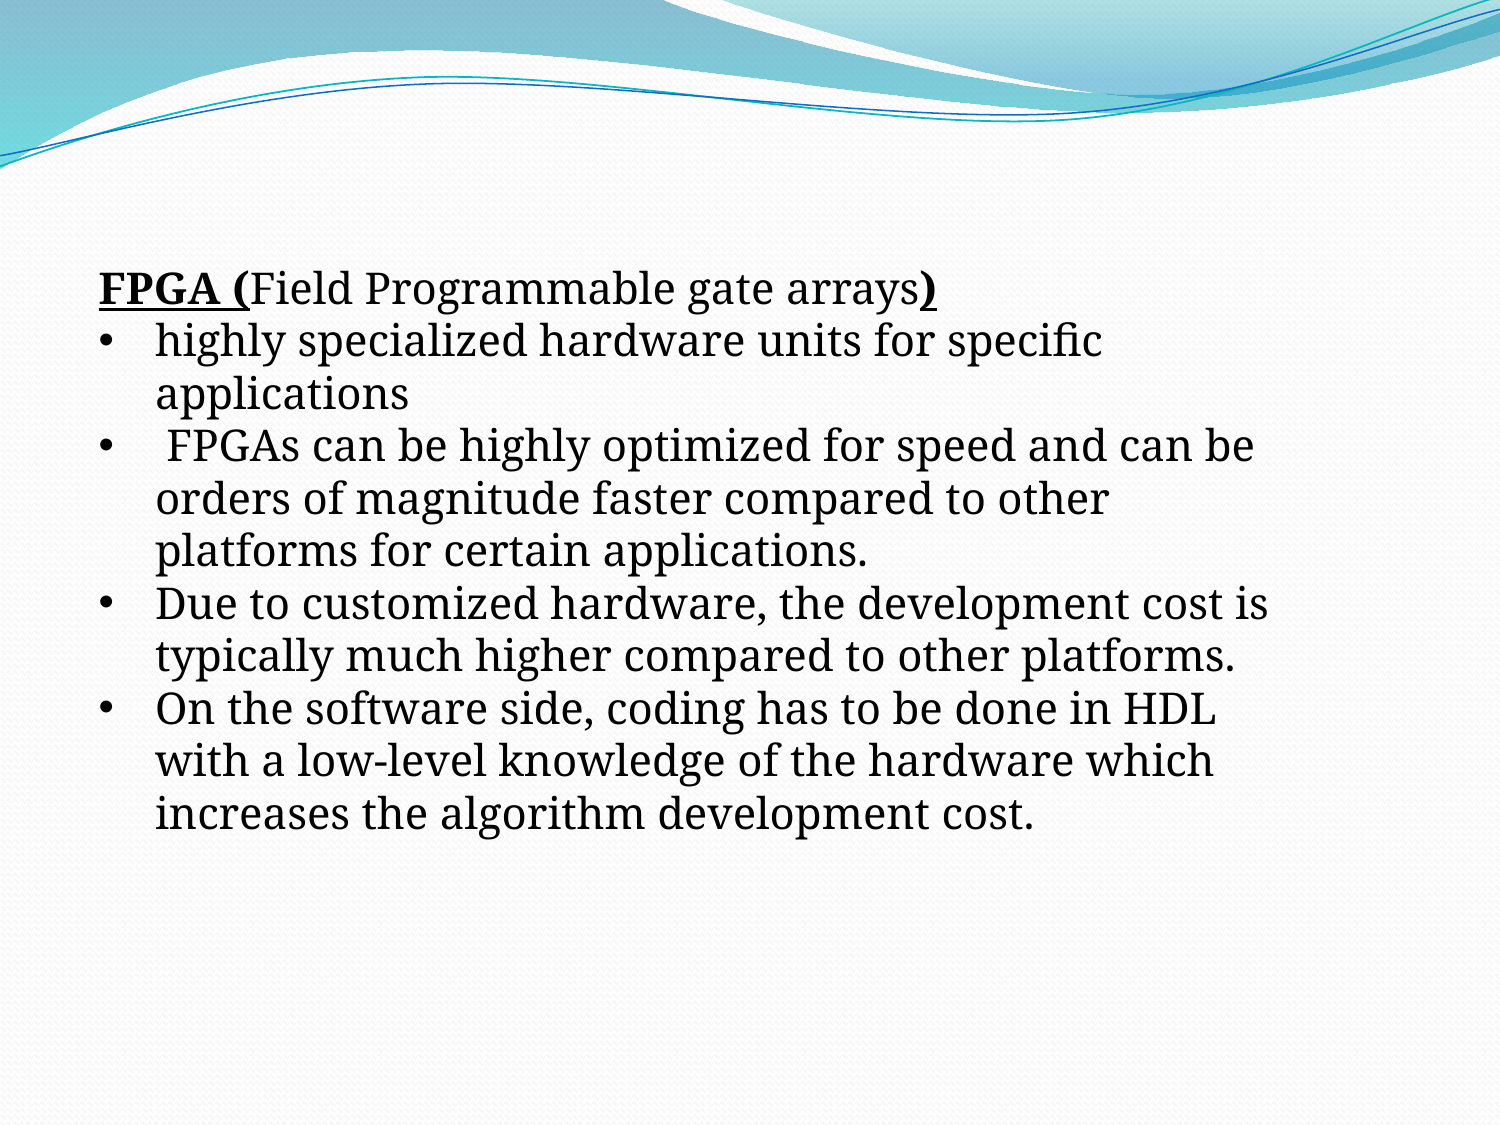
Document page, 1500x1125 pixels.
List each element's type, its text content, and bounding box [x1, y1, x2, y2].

text_box FPGA (Field Programmable gate arrays) highly specialized hardware units for specific applications FPGAs can be highly optimized for speed and can be orders of magnitude faster compared to other platforms for certain applications. Due to customized hardware, the development cost is typically much higher compared to other platforms. On the software side, coding has to be done in HDL with a low-level knowledge of the hardware which increases the algorithm development cost. [83, 200, 1311, 846]
